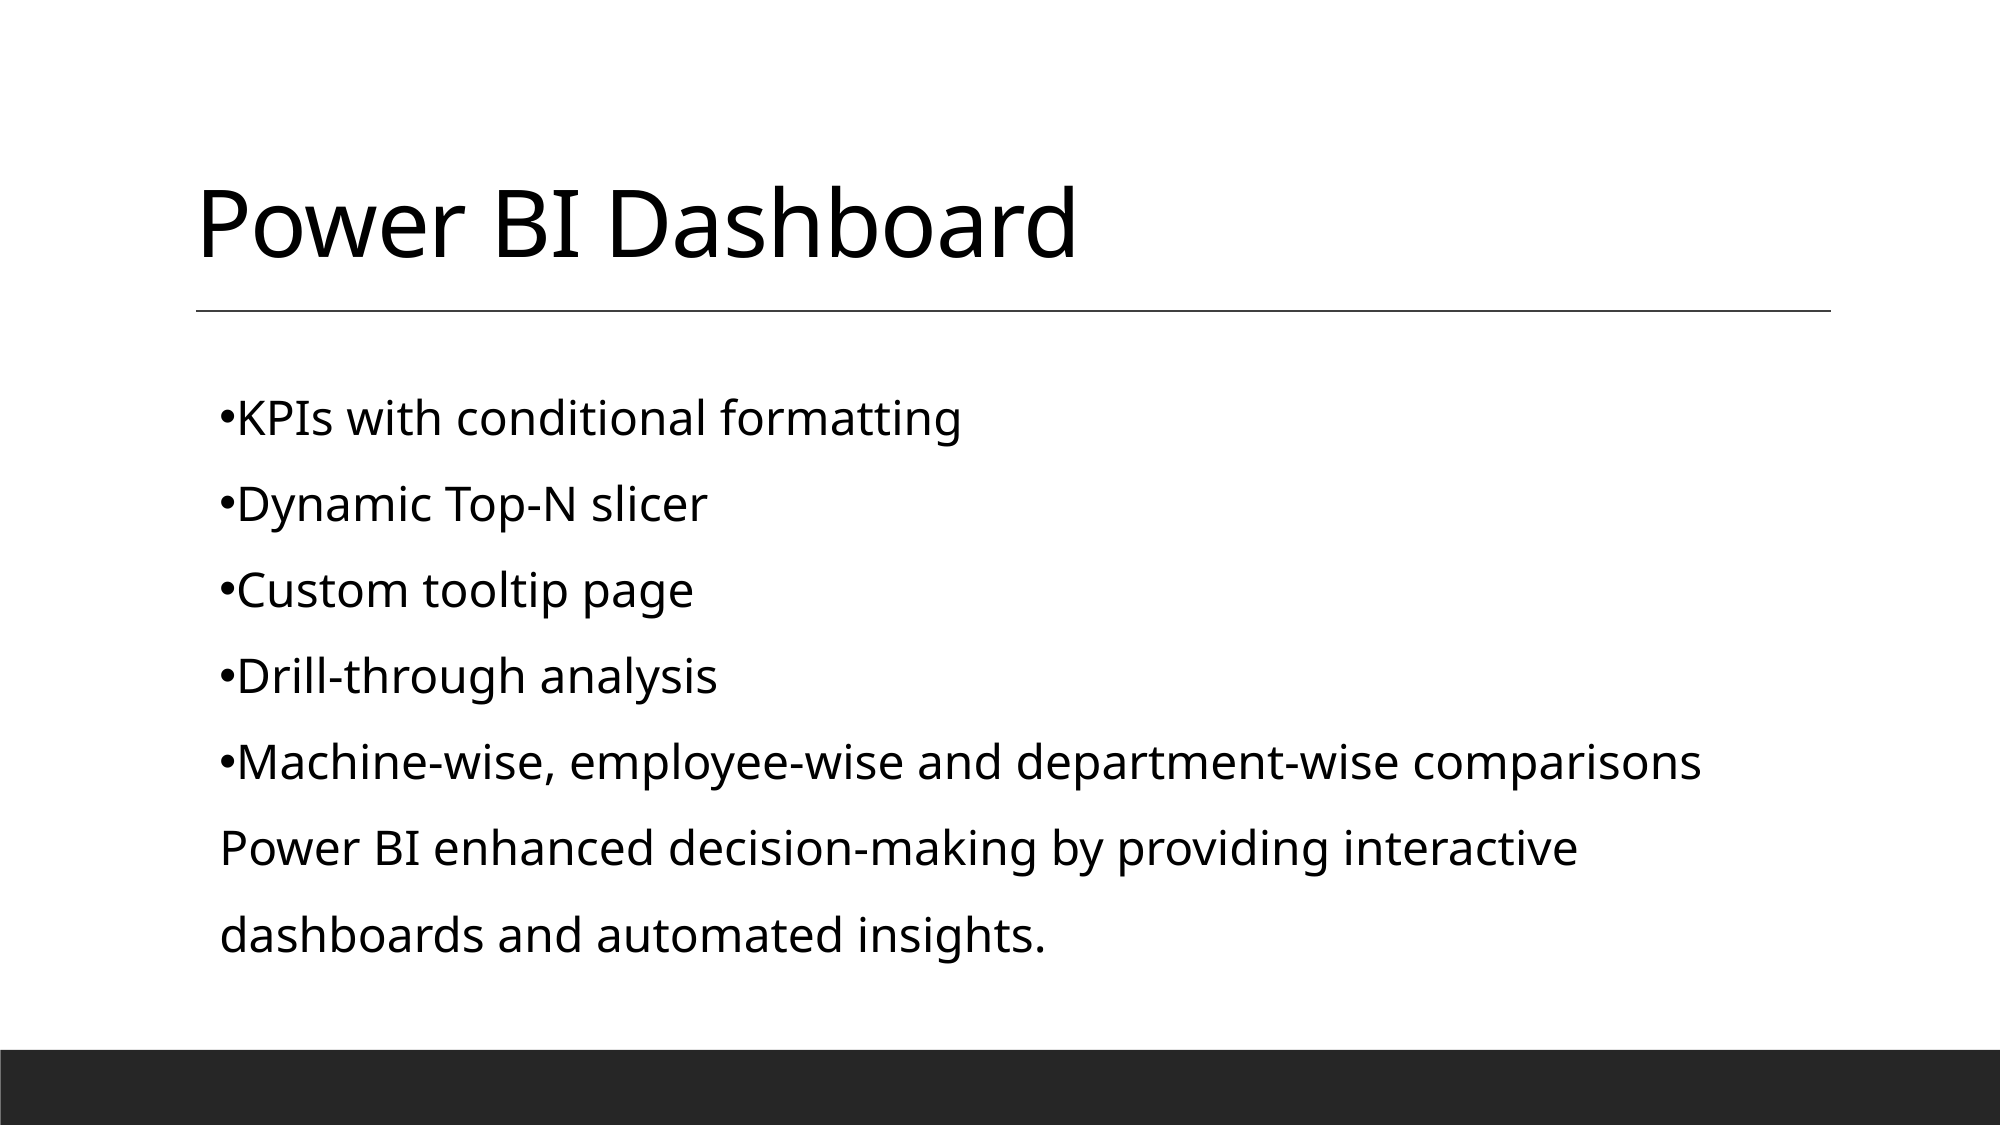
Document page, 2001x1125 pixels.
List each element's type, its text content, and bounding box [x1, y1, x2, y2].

text_box KPIs with conditional formatting Dynamic Top-N slicer Custom tooltip page Drill-through analysis Machine-wise, employee-wise and department-wise comparisons Power BI enhanced decision-making by providing interactive dashboards and automated insights. [204, 351, 1788, 1056]
title Power BI Dashboard [180, 47, 1830, 285]
